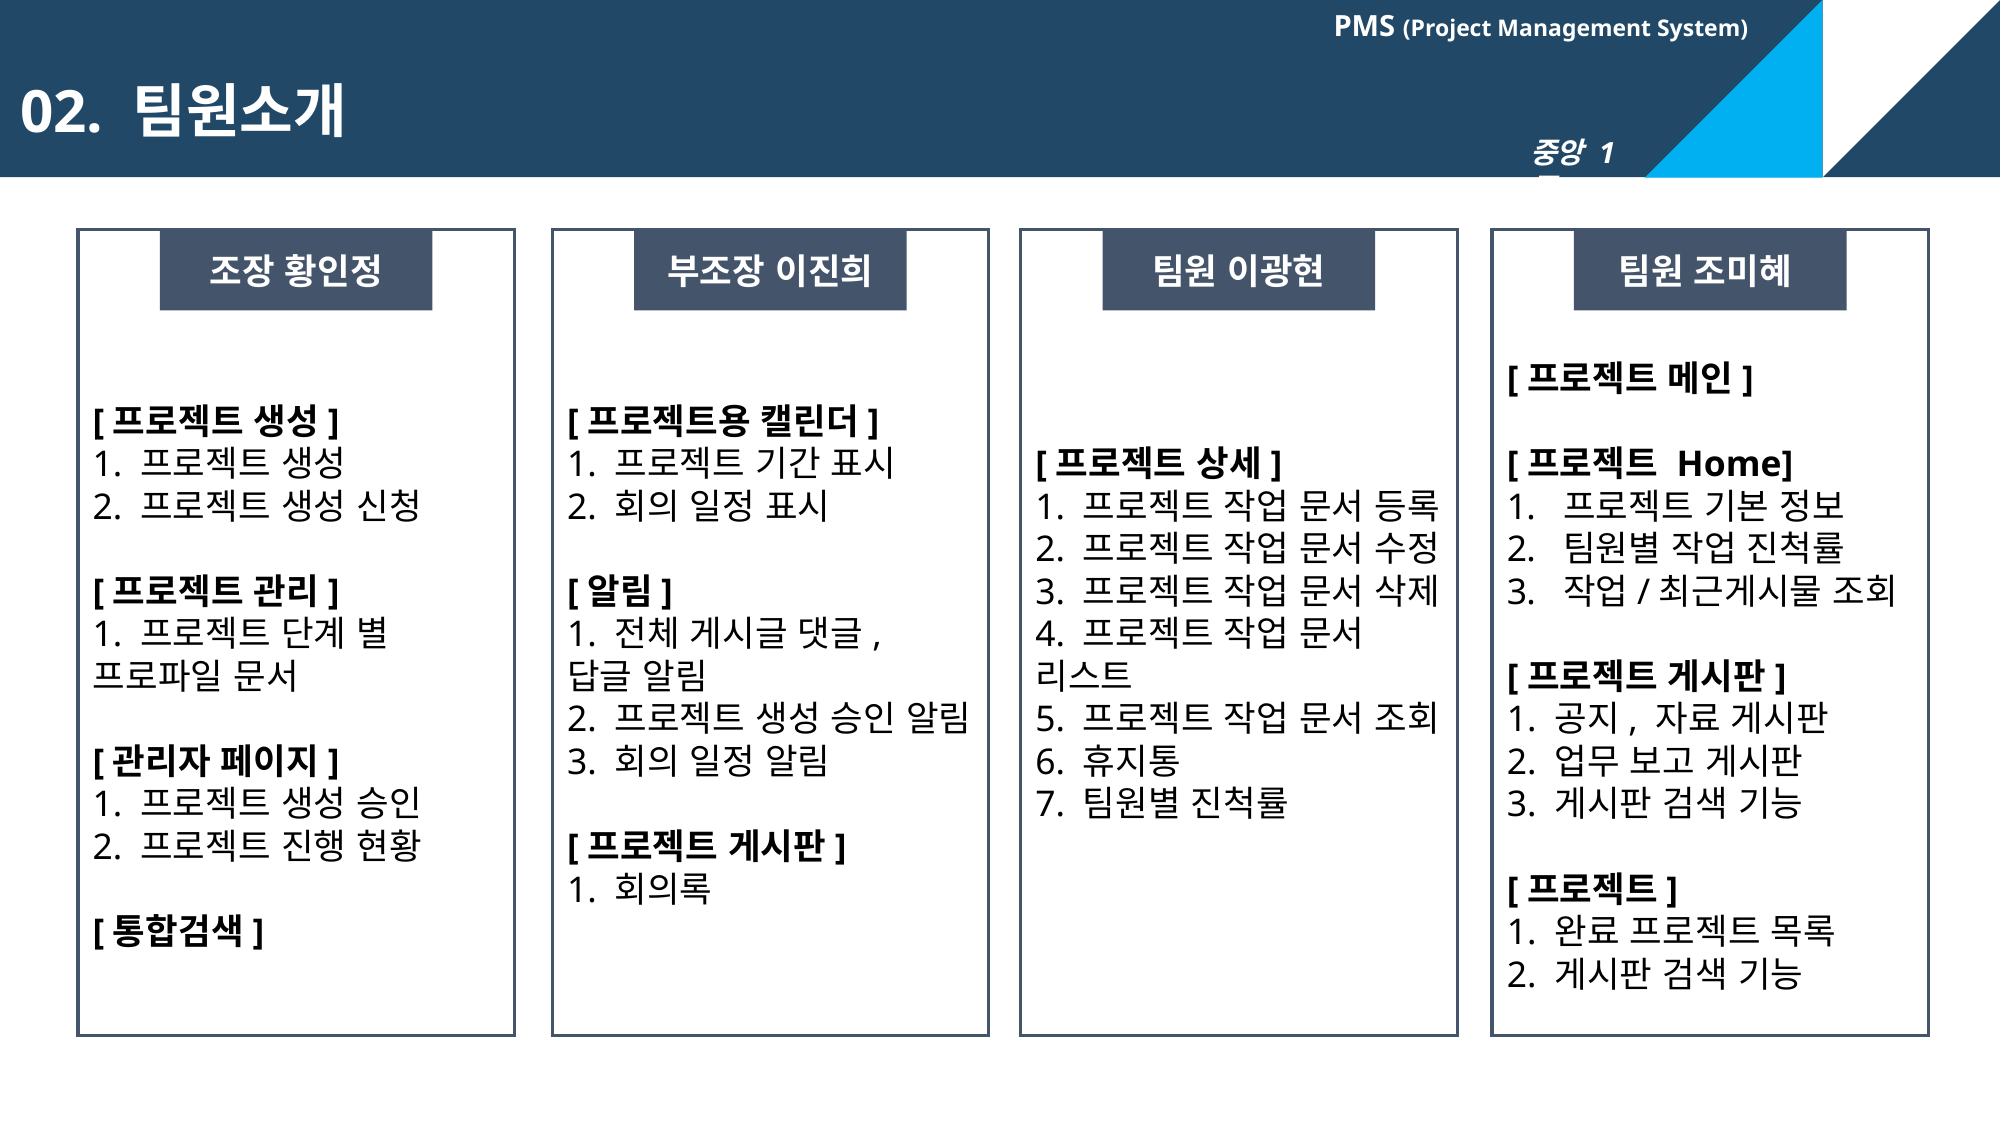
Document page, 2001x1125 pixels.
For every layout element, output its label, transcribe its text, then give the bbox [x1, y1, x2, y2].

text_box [77, 229, 1929, 1036]
list 02. 팀원소개 [5, 58, 1285, 169]
